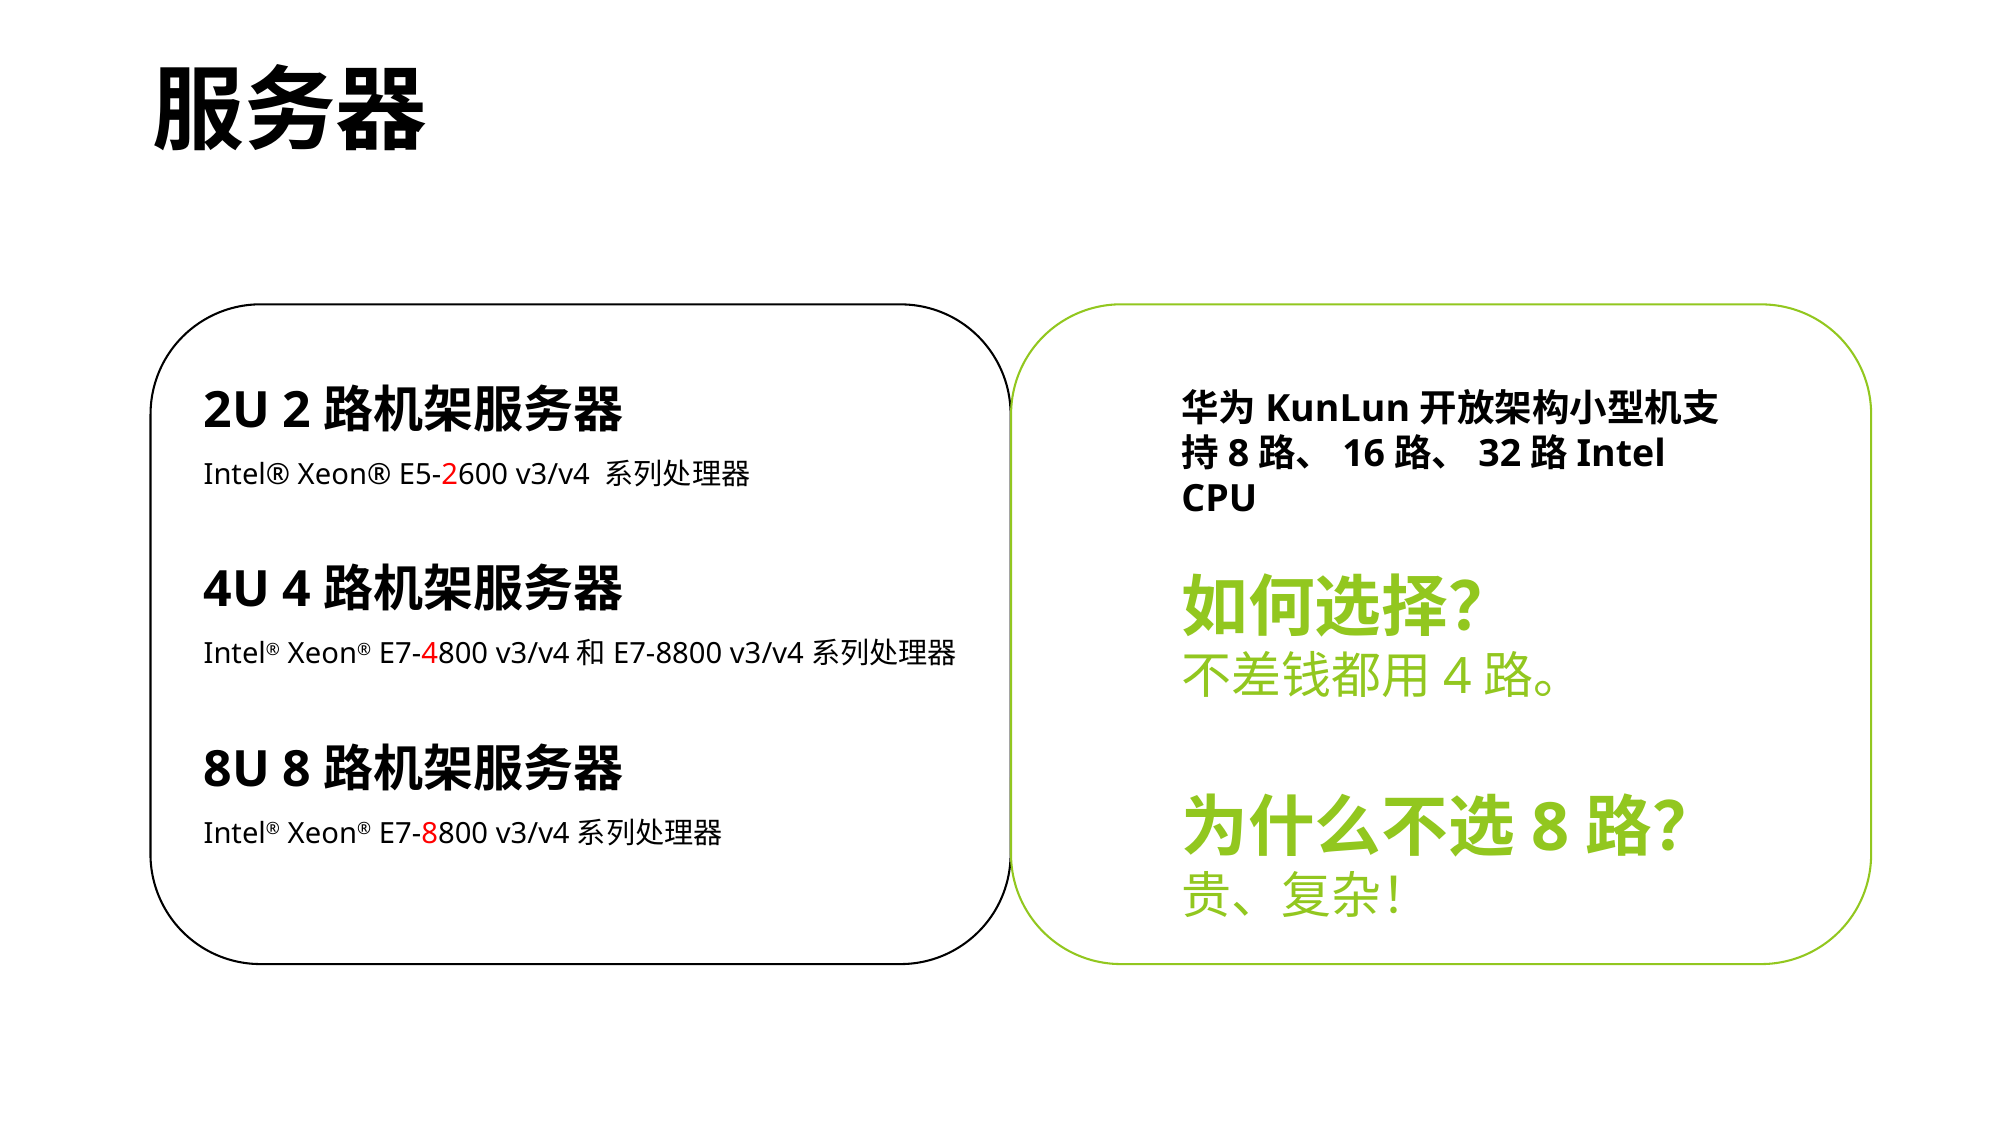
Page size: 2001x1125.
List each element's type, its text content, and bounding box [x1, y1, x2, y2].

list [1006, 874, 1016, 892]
text_box [1009, 303, 1873, 966]
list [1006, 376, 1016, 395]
text_box [149, 303, 1011, 966]
title 服务器 [137, 3, 1863, 222]
